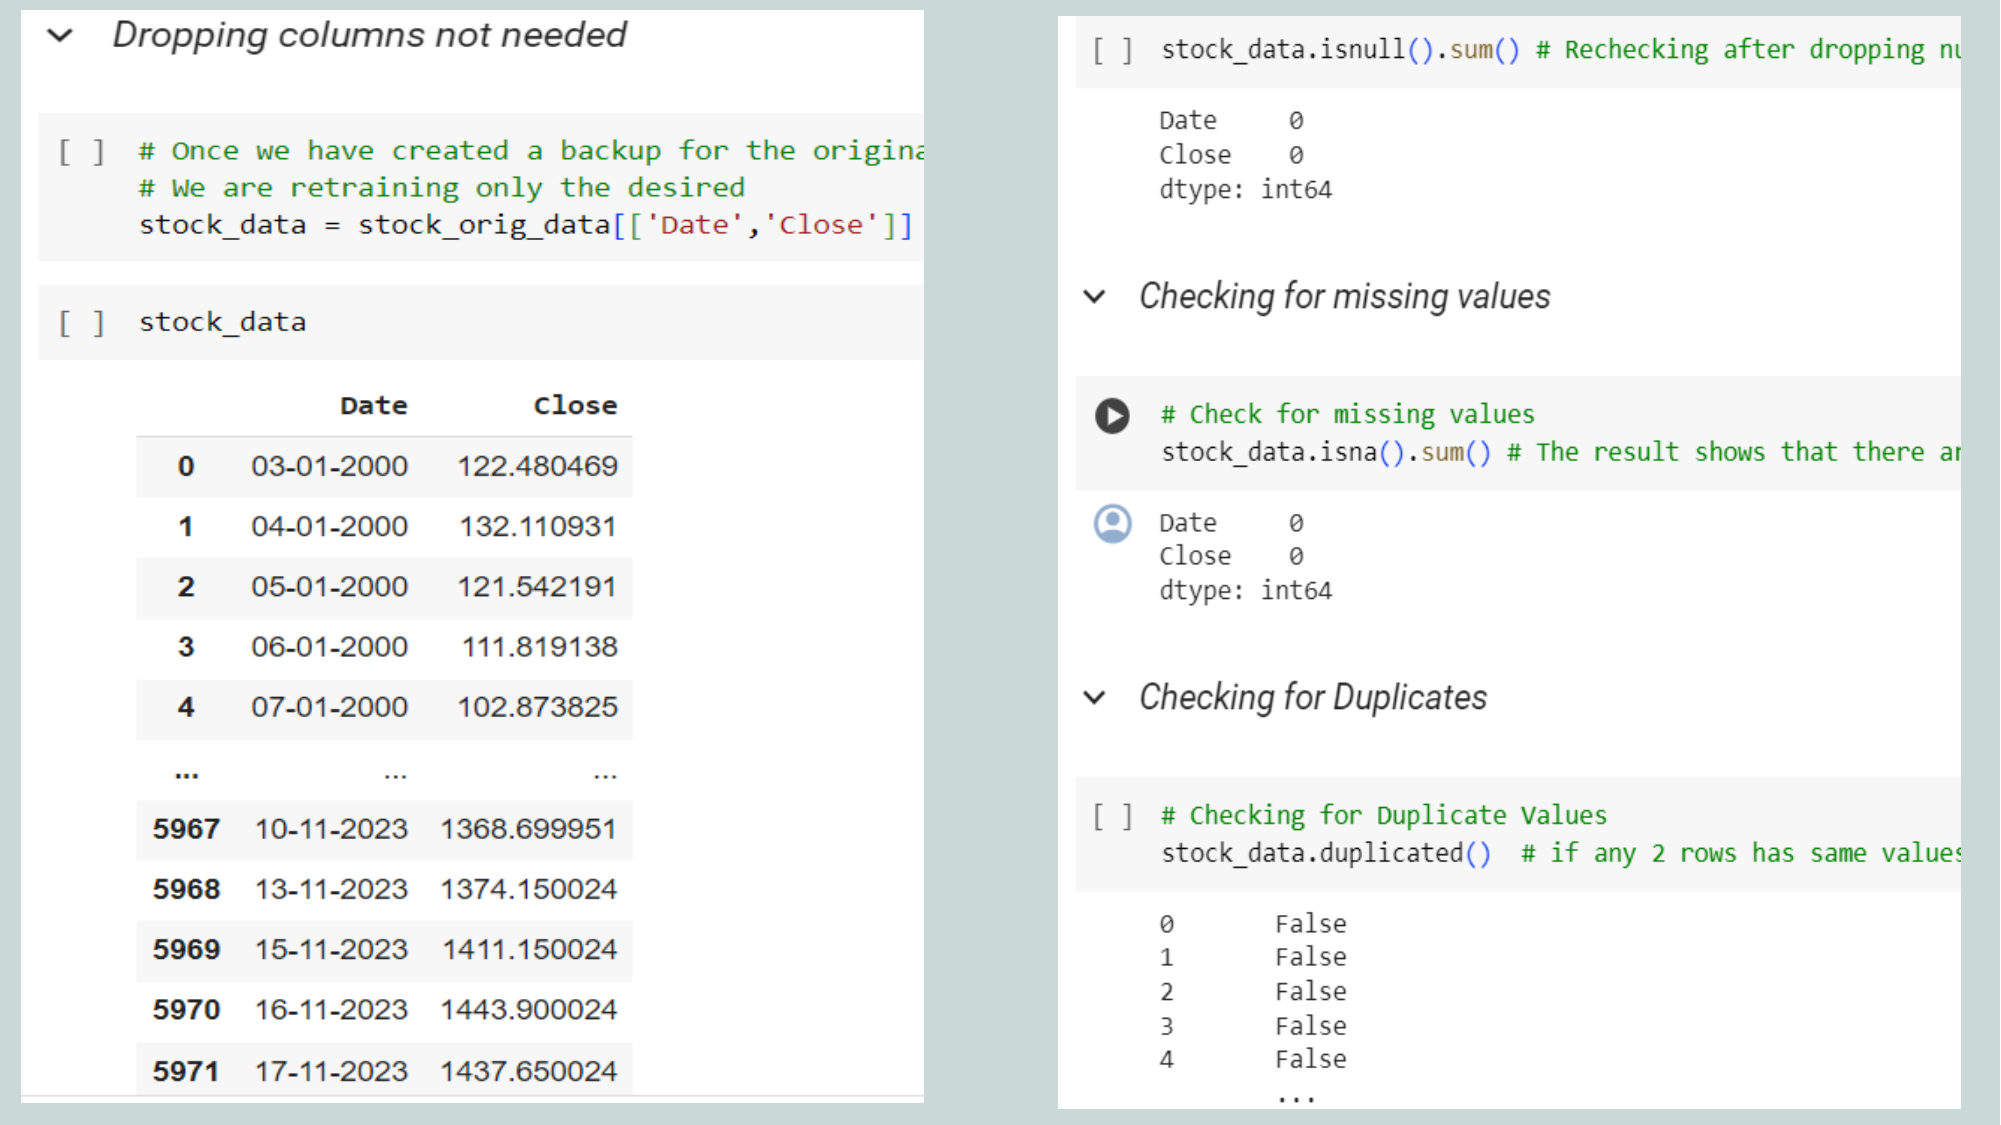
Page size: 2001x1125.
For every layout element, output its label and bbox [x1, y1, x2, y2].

picture [1058, 16, 1961, 1109]
picture [21, 10, 924, 1103]
